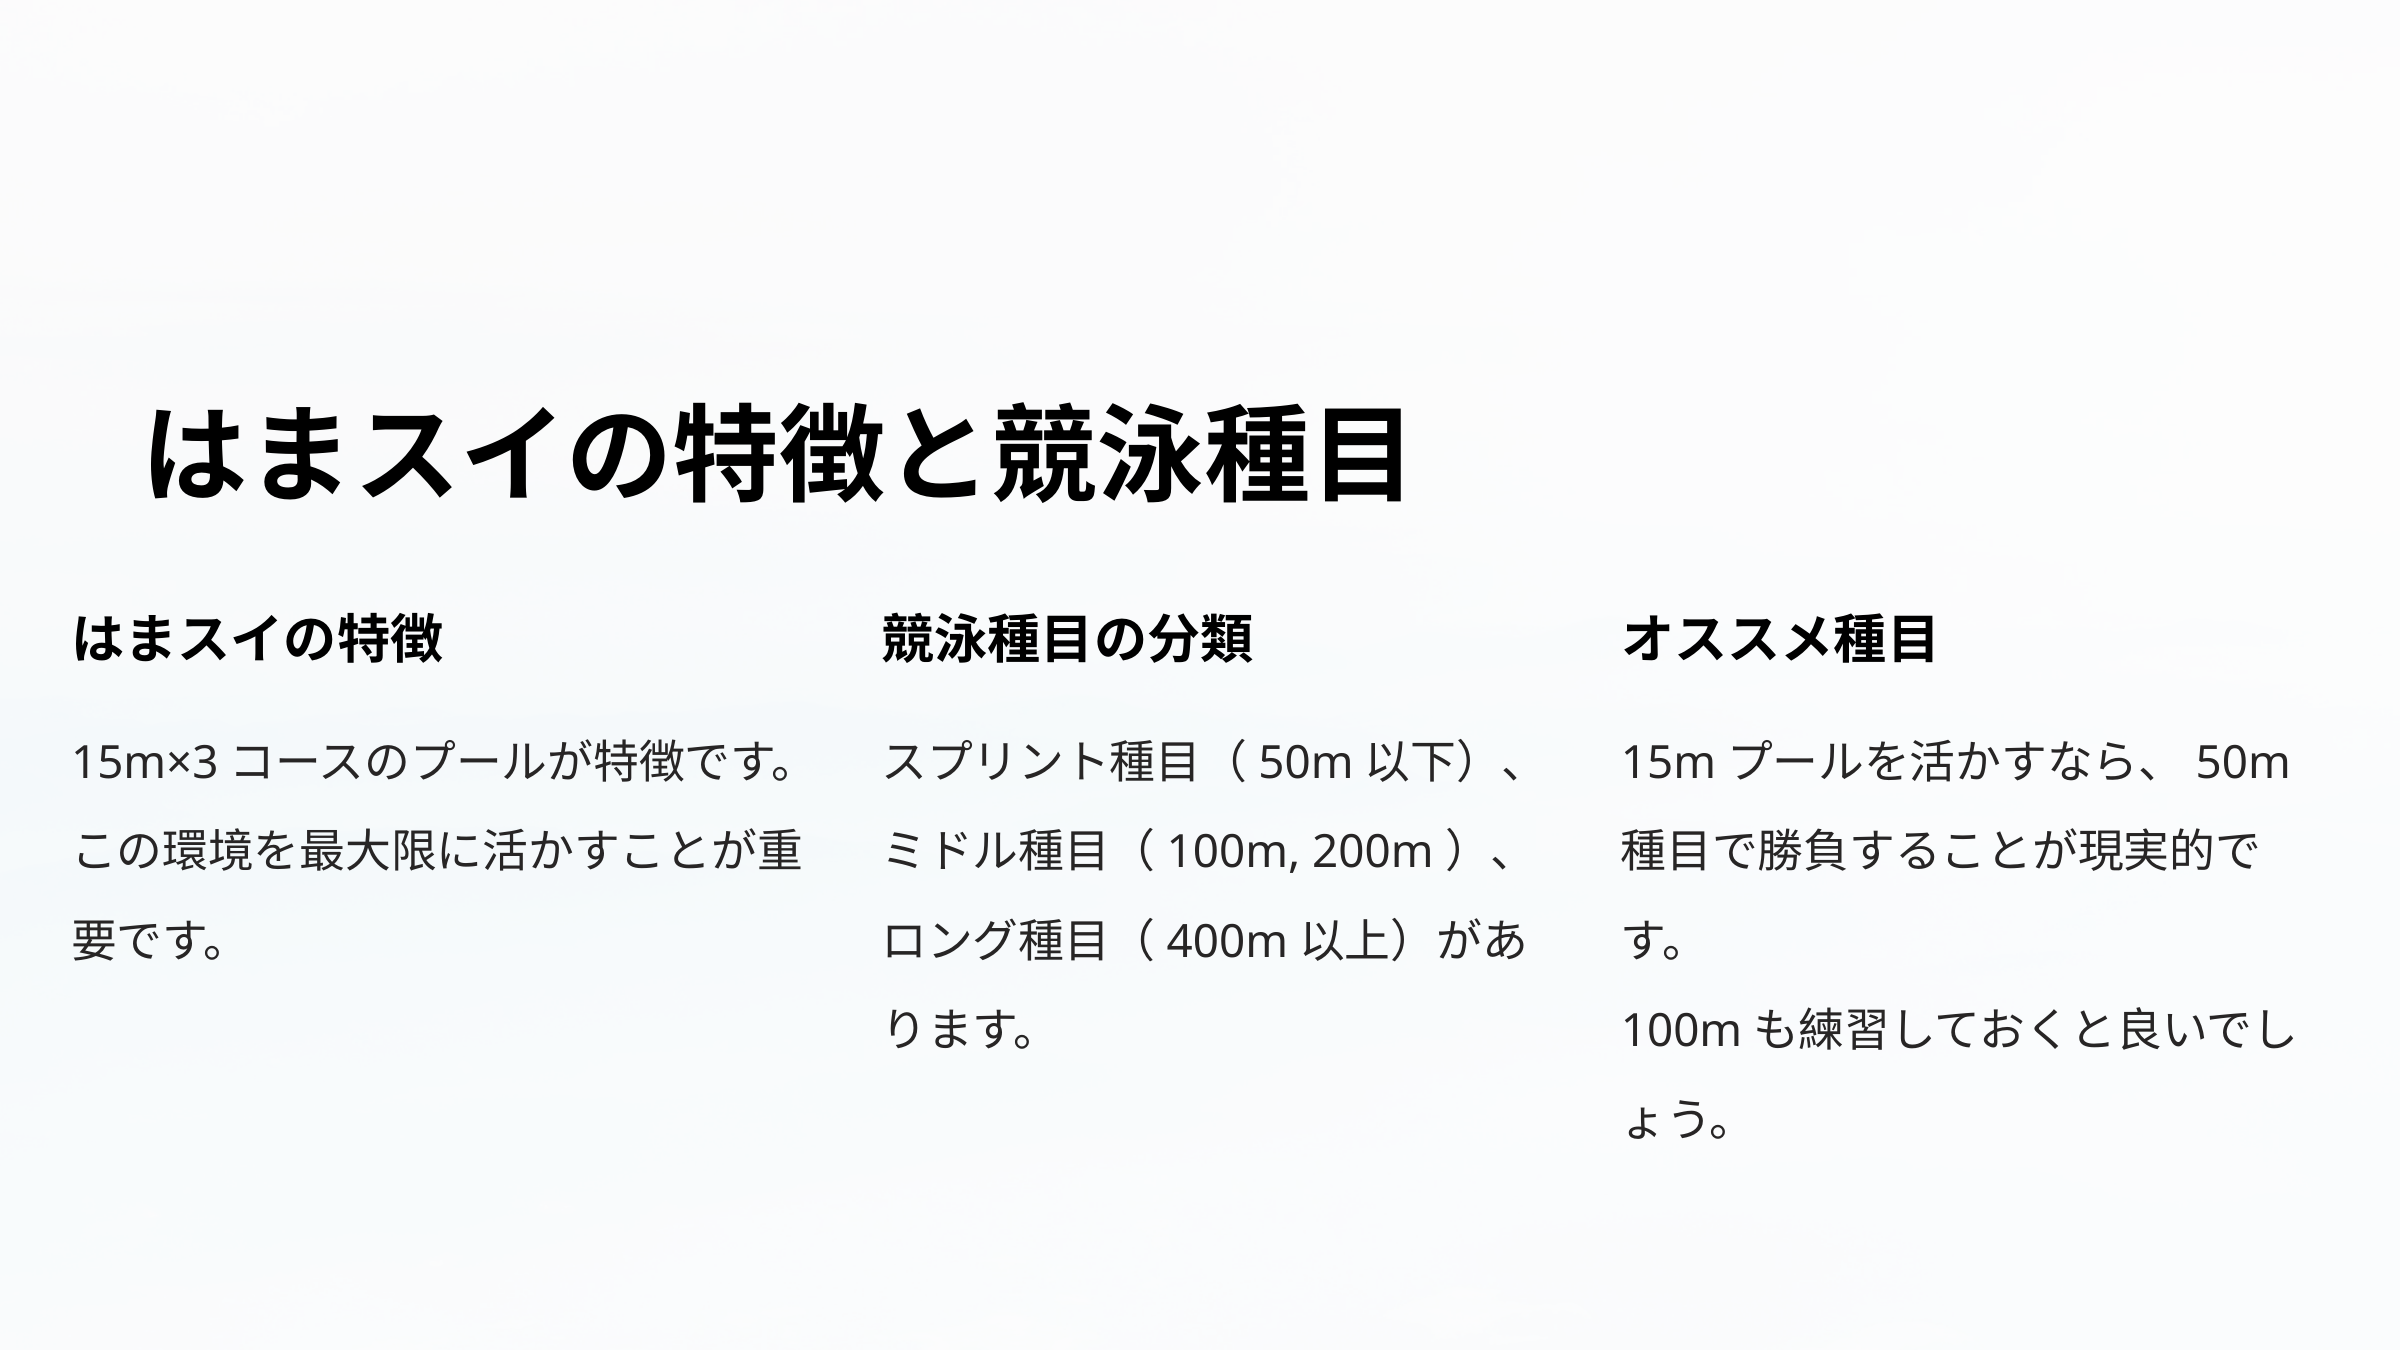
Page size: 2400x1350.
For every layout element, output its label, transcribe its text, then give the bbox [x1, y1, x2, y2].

text_box スプリント種目（50m以下）、ミドル種目（100m, 200m）、ロング種目（400m以上）があります。 [881, 697, 1556, 892]
text_box 競泳種目の分類 [881, 590, 1413, 658]
text_box 15mプールを活かすなら、50m種目で勝負することが現実的です。 100mも練習しておくと良いでしょう。 [1620, 697, 2325, 957]
text_box はまスイの特徴と競泳種目 [141, 356, 1418, 490]
text_box オススメ種目 [1620, 590, 2153, 658]
text_box はまスイの特徴 [71, 590, 603, 658]
text_box 15m×3コースのプールが特徴です。 この環境を最大限に活かすことが重要です。 [70, 697, 821, 892]
